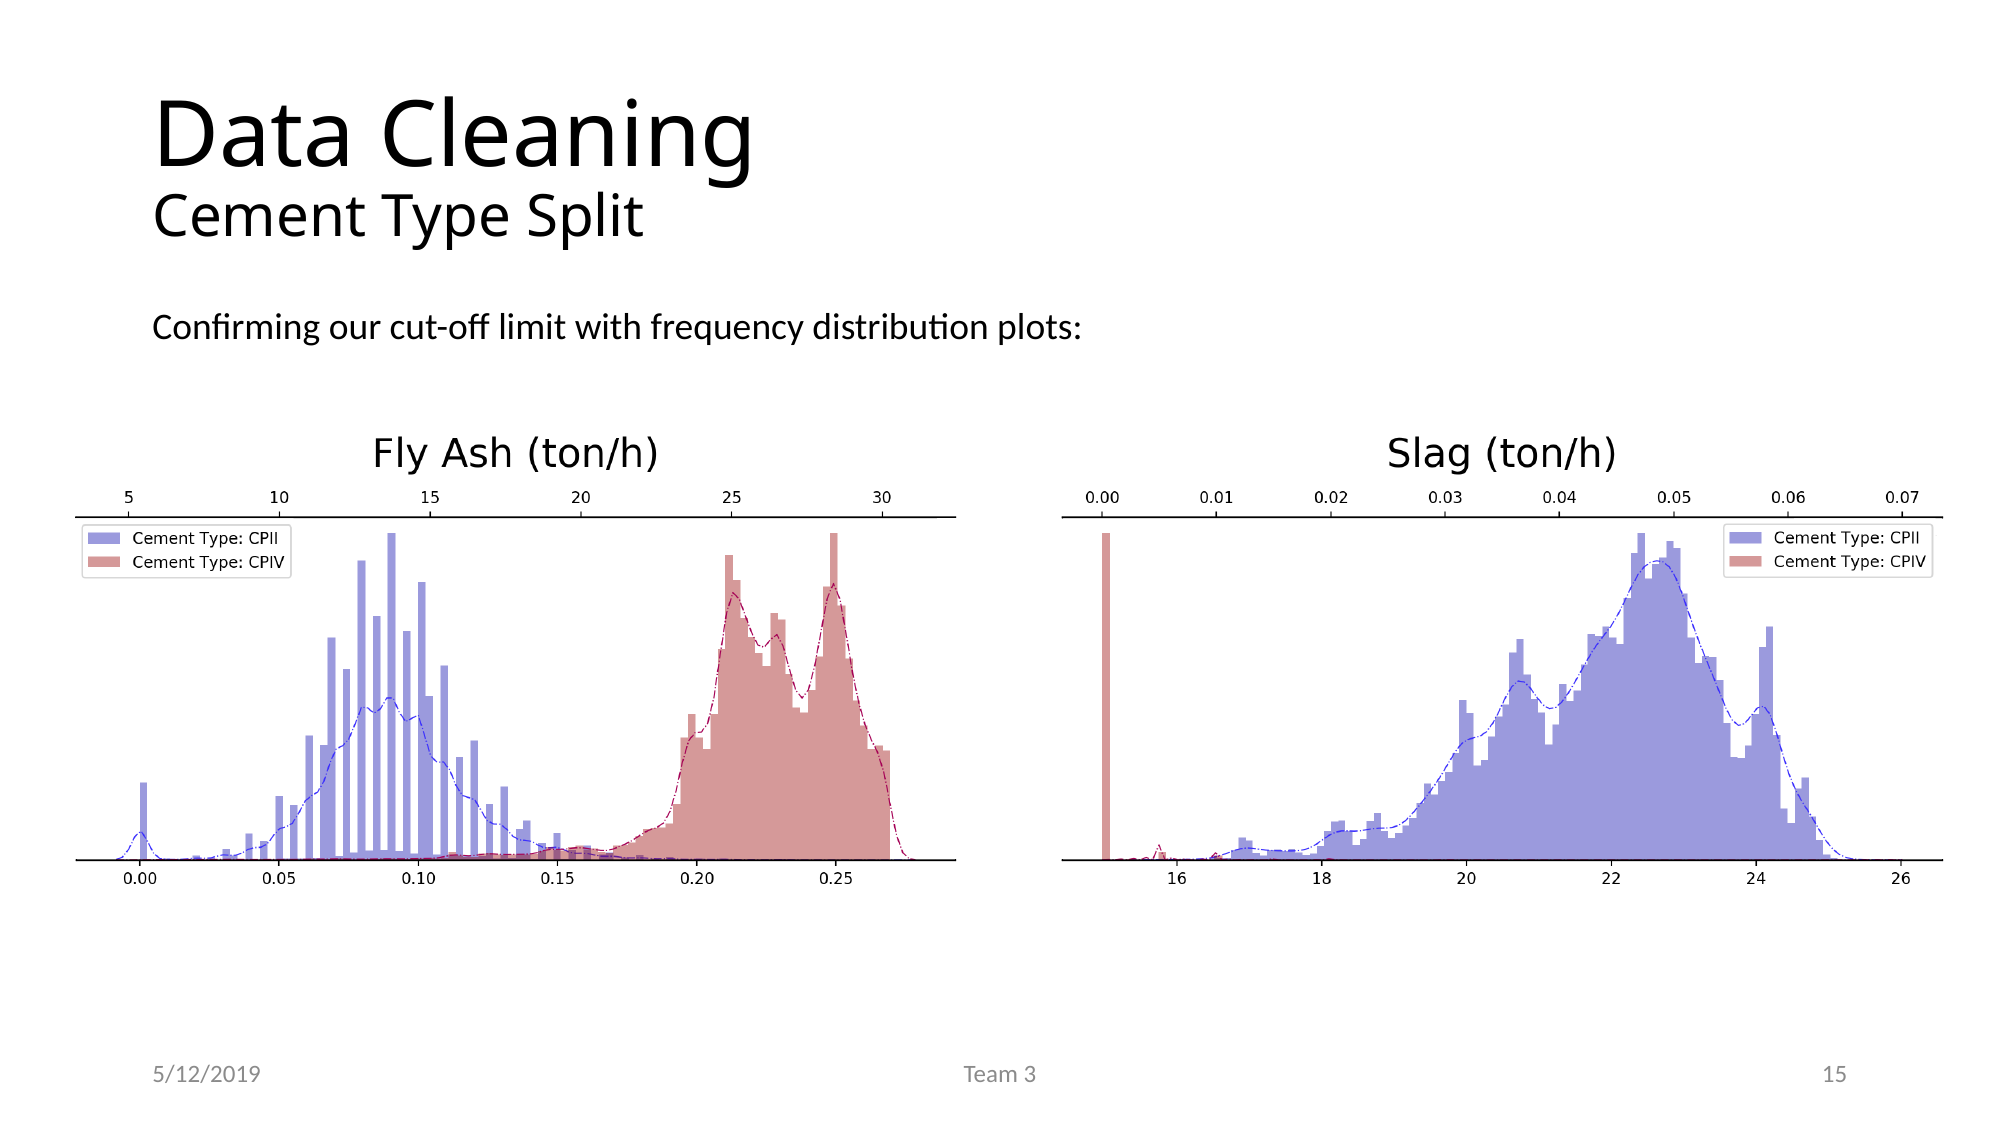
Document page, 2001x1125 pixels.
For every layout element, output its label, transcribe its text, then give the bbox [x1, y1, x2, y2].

title Data Cleaning Cement Type Split [137, 59, 1863, 278]
list Confirming our cut-off limit with frequency distribution plots: [137, 299, 1863, 1014]
picture [1045, 425, 1953, 898]
footer Team 3 [662, 1042, 1338, 1103]
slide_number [137, 1042, 588, 1103]
slide_number 15 [1412, 1042, 1863, 1103]
picture [59, 425, 966, 898]
